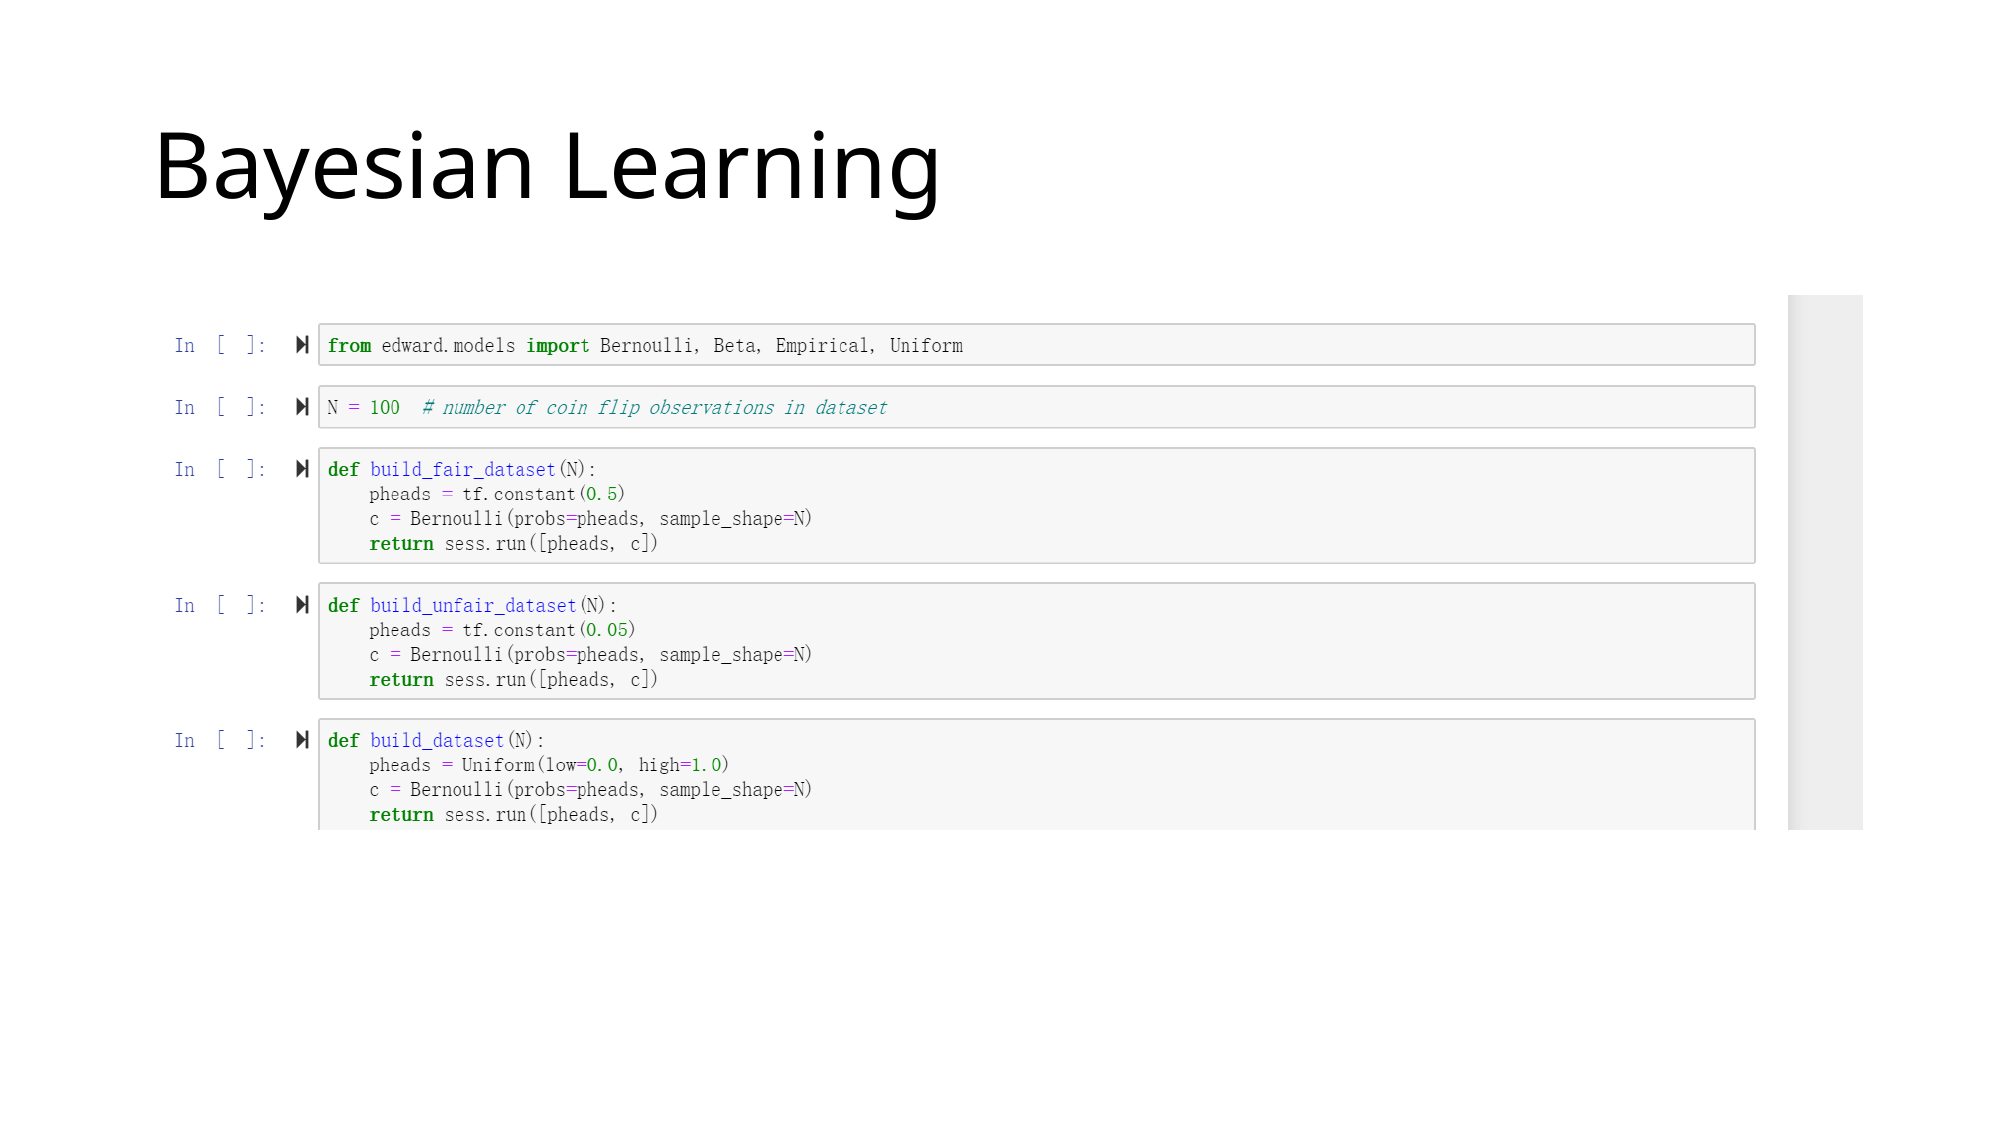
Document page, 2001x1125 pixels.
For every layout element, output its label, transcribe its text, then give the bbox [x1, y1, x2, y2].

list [137, 295, 1863, 830]
title Bayesian Learning [137, 59, 1863, 278]
